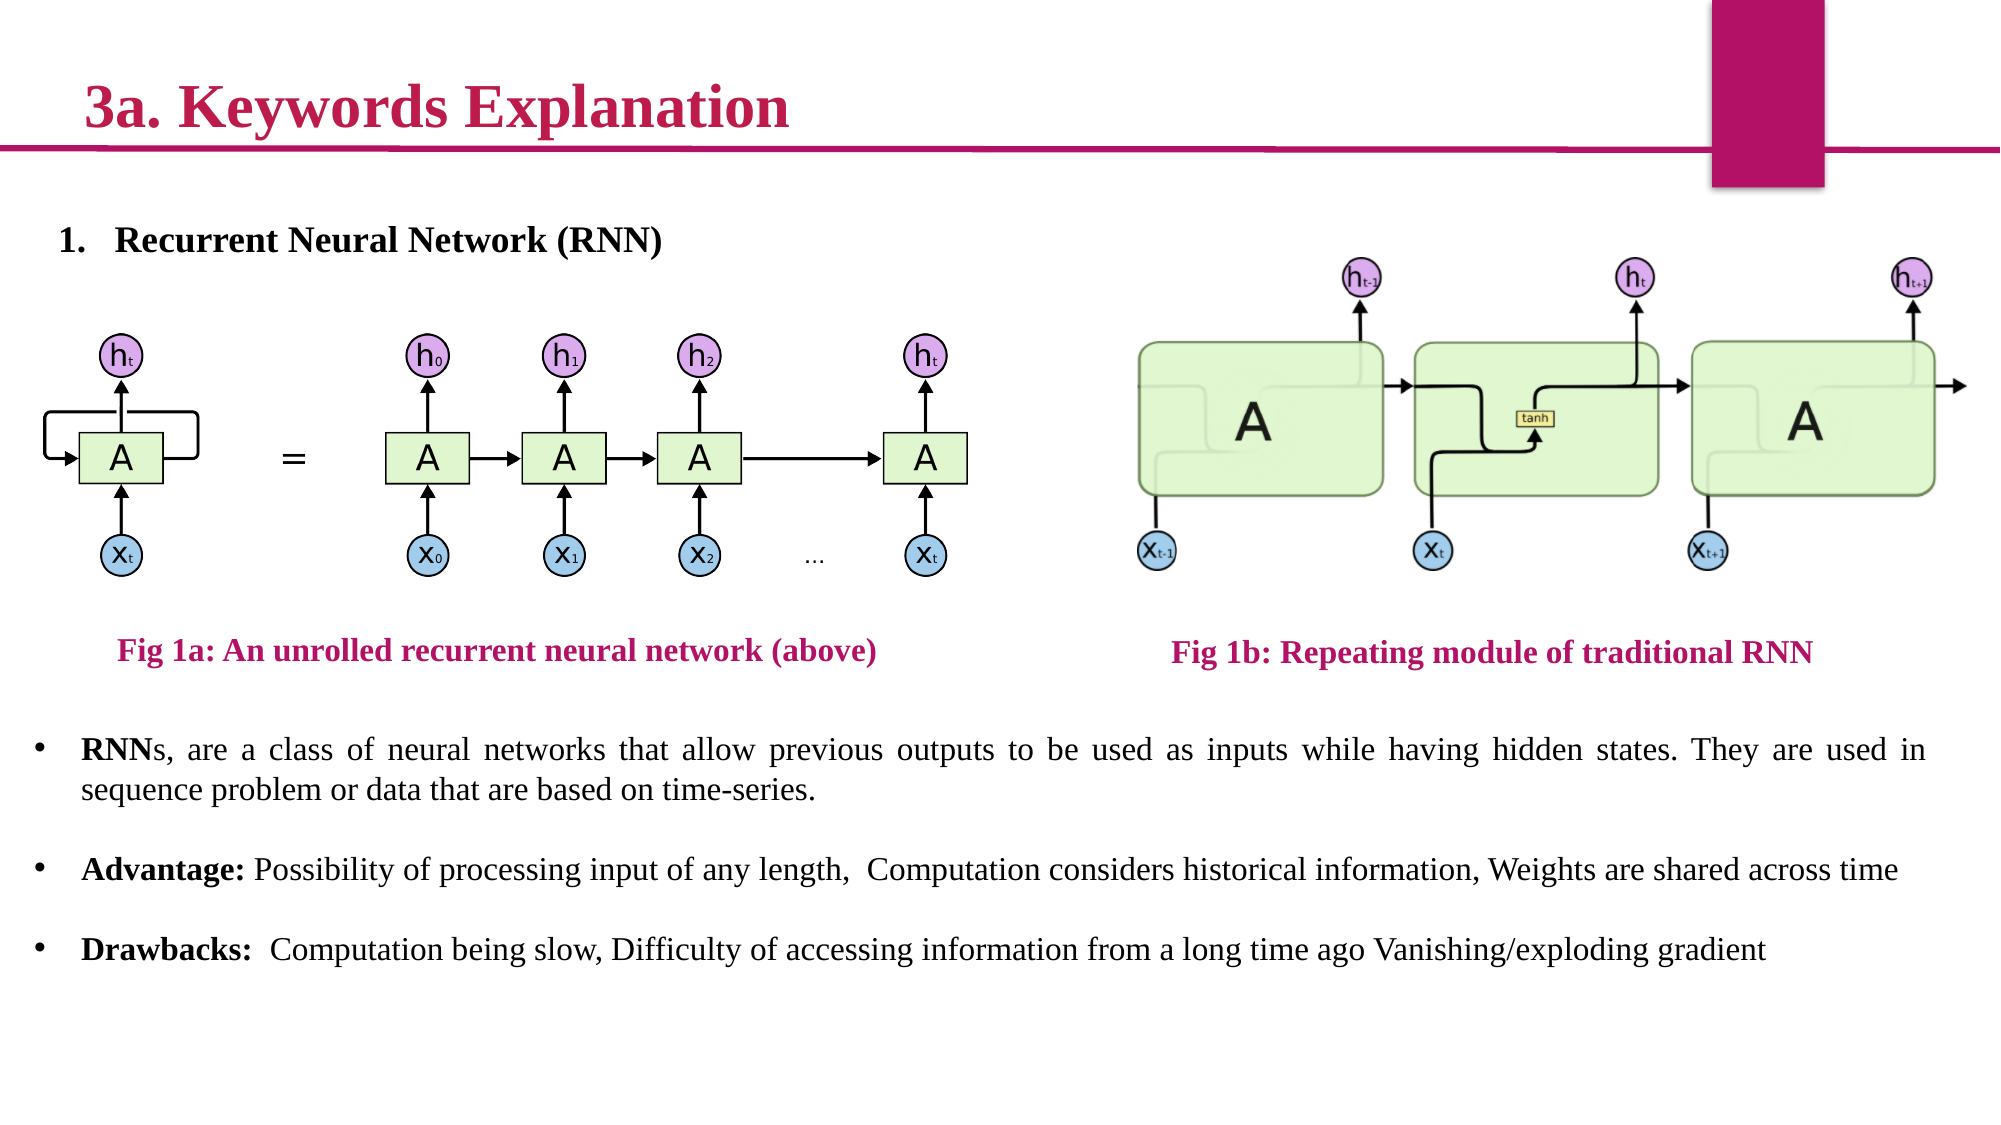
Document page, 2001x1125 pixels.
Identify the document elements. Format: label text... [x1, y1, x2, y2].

picture [42, 332, 968, 577]
text_box 3a. Keywords Explanation [69, 57, 1609, 145]
text_box Fig 1a: An unrolled recurrent neural network (above) [102, 620, 930, 675]
text_box Recurrent Neural Network (RNN) [43, 184, 776, 290]
text_box RNNs, are a class of neural networks that allow previous outputs to be used as inputs while having hidden states. They are used in sequence problem or data that are based on time-series. Advantage: Possibility of processing input of any length, Computation considers historical information, Weights are shared across time Drawbacks: Computation being slow, Difficulty of accessing information from a long time ago Vanishing/exploding gradient [19, 719, 1945, 975]
picture [1117, 240, 1981, 588]
text_box Fig 1b: Repeating module of traditional RNN [1156, 622, 1886, 678]
